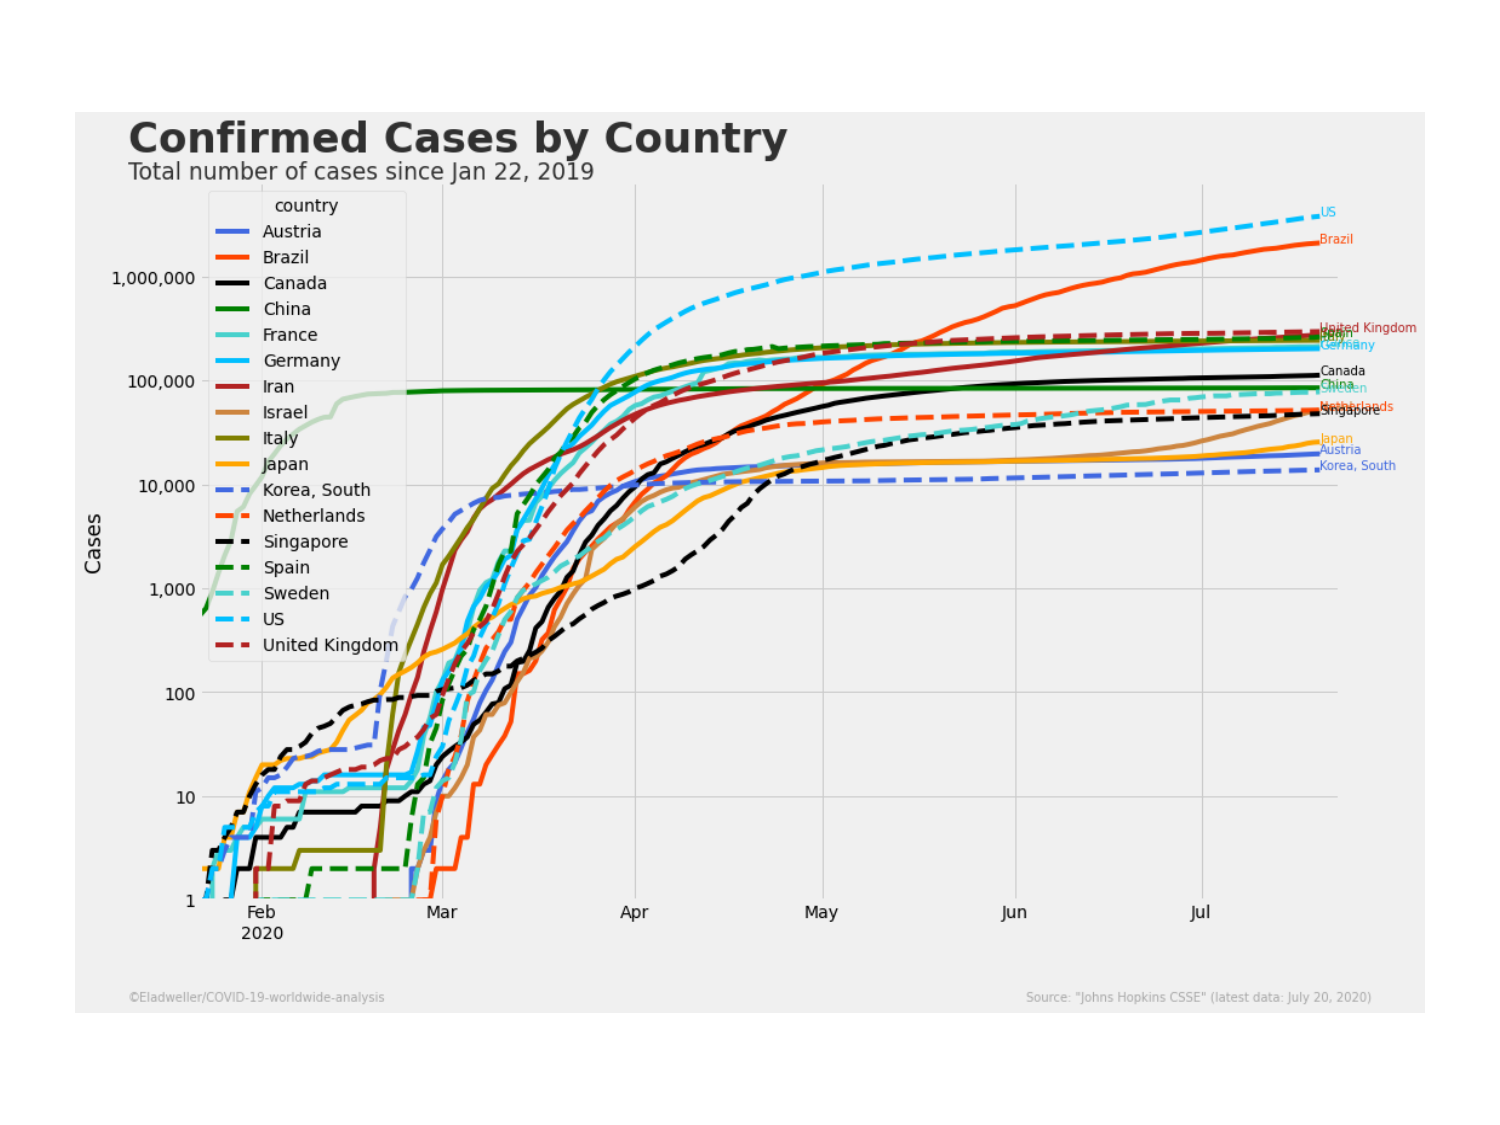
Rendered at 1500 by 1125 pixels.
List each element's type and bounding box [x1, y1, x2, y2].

picture [74, 112, 1426, 1013]
